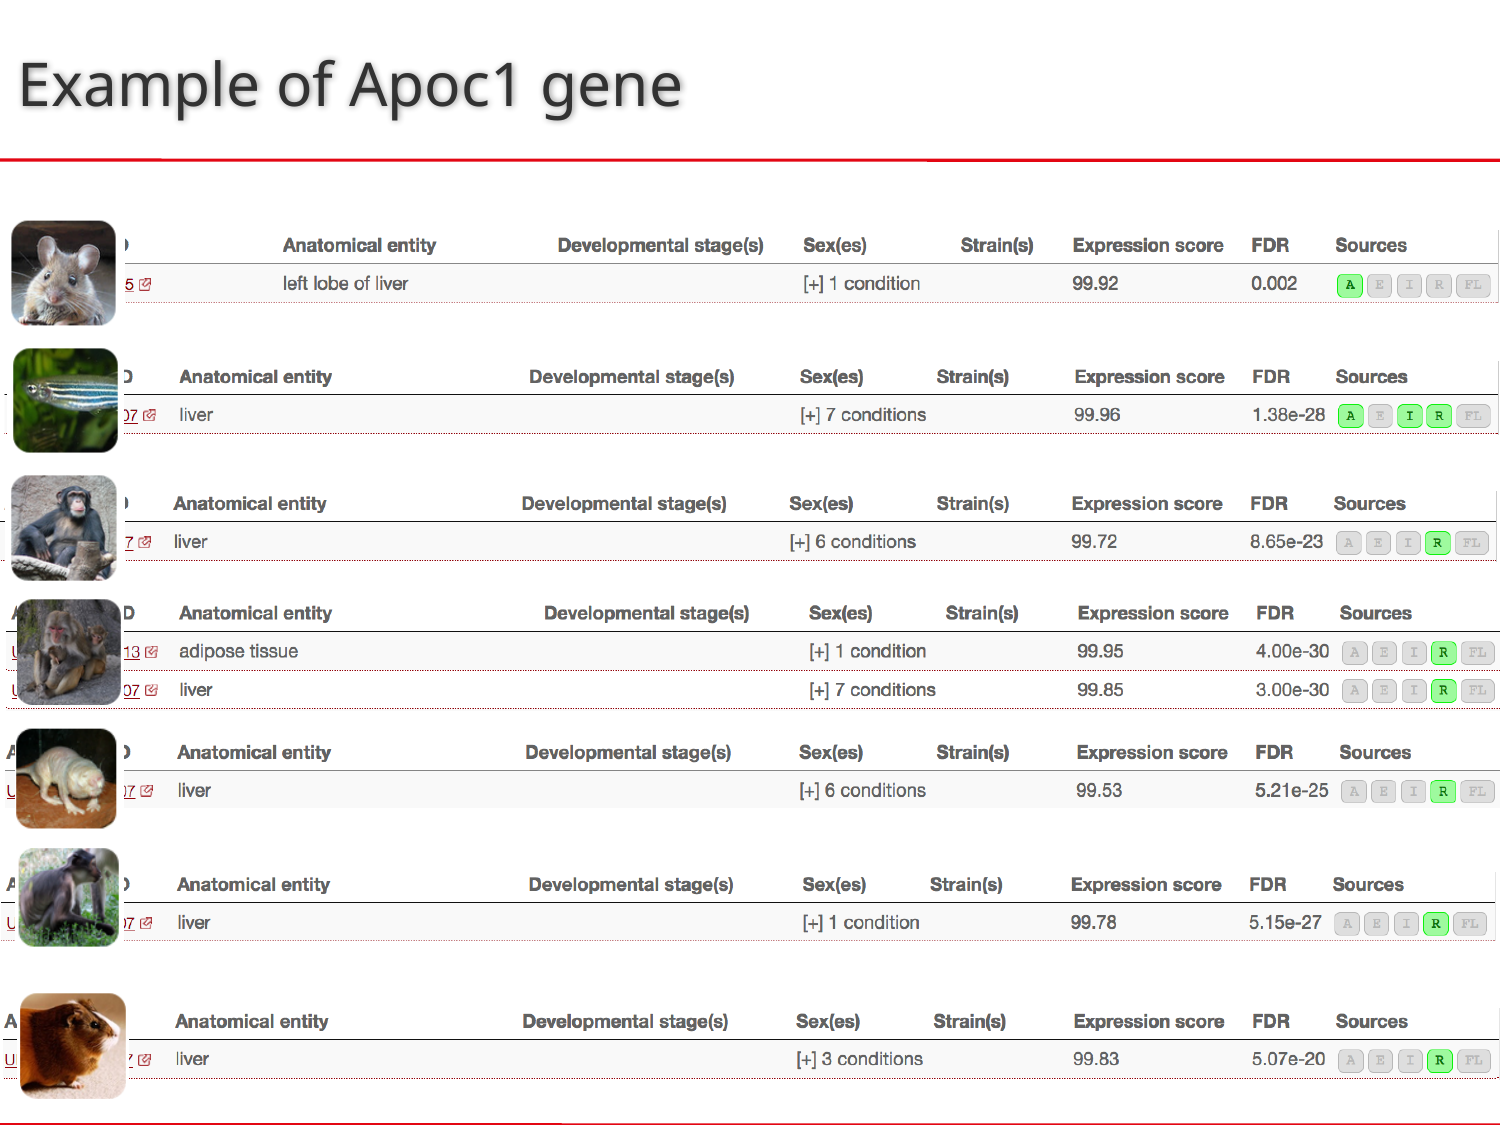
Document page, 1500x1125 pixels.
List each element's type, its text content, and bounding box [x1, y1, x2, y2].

picture [5, 725, 1500, 835]
picture [0, 846, 1500, 948]
title Example of Apoc1 gene [17, 42, 1294, 122]
picture [0, 206, 1500, 464]
picture [3, 987, 1500, 1101]
picture [0, 467, 1500, 587]
picture [5, 593, 1500, 711]
